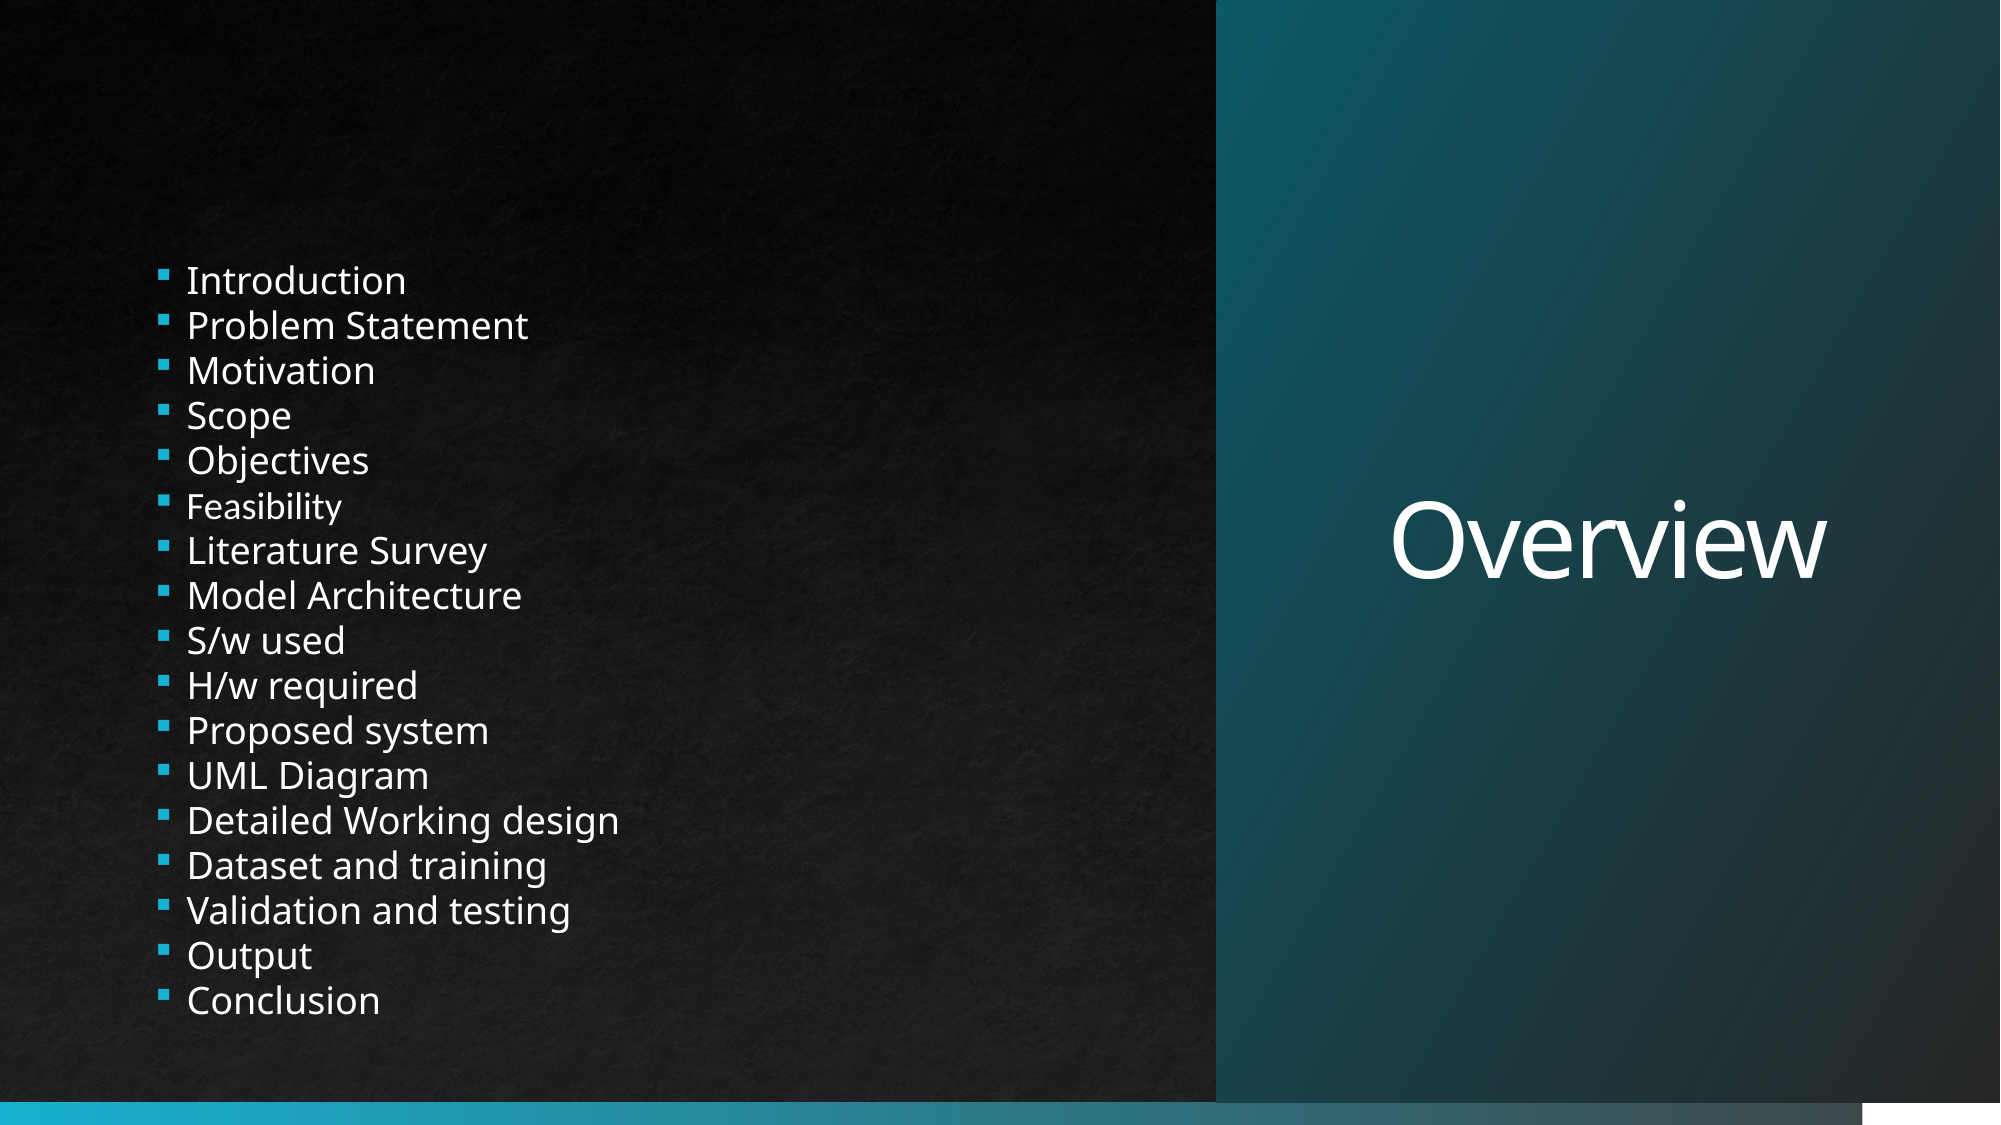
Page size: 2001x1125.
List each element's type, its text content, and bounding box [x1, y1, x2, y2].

title Overview [1216, 0, 2000, 1103]
picture [0, 0, 1216, 1103]
list Introduction Problem Statement Motivation Scope Objectives Feasibility Literature Survey Model Architecture S/w used H/w required Proposed system UML Diagram Detailed Working design Dataset and training Validation and testing Output Conclusion [137, 59, 921, 1042]
